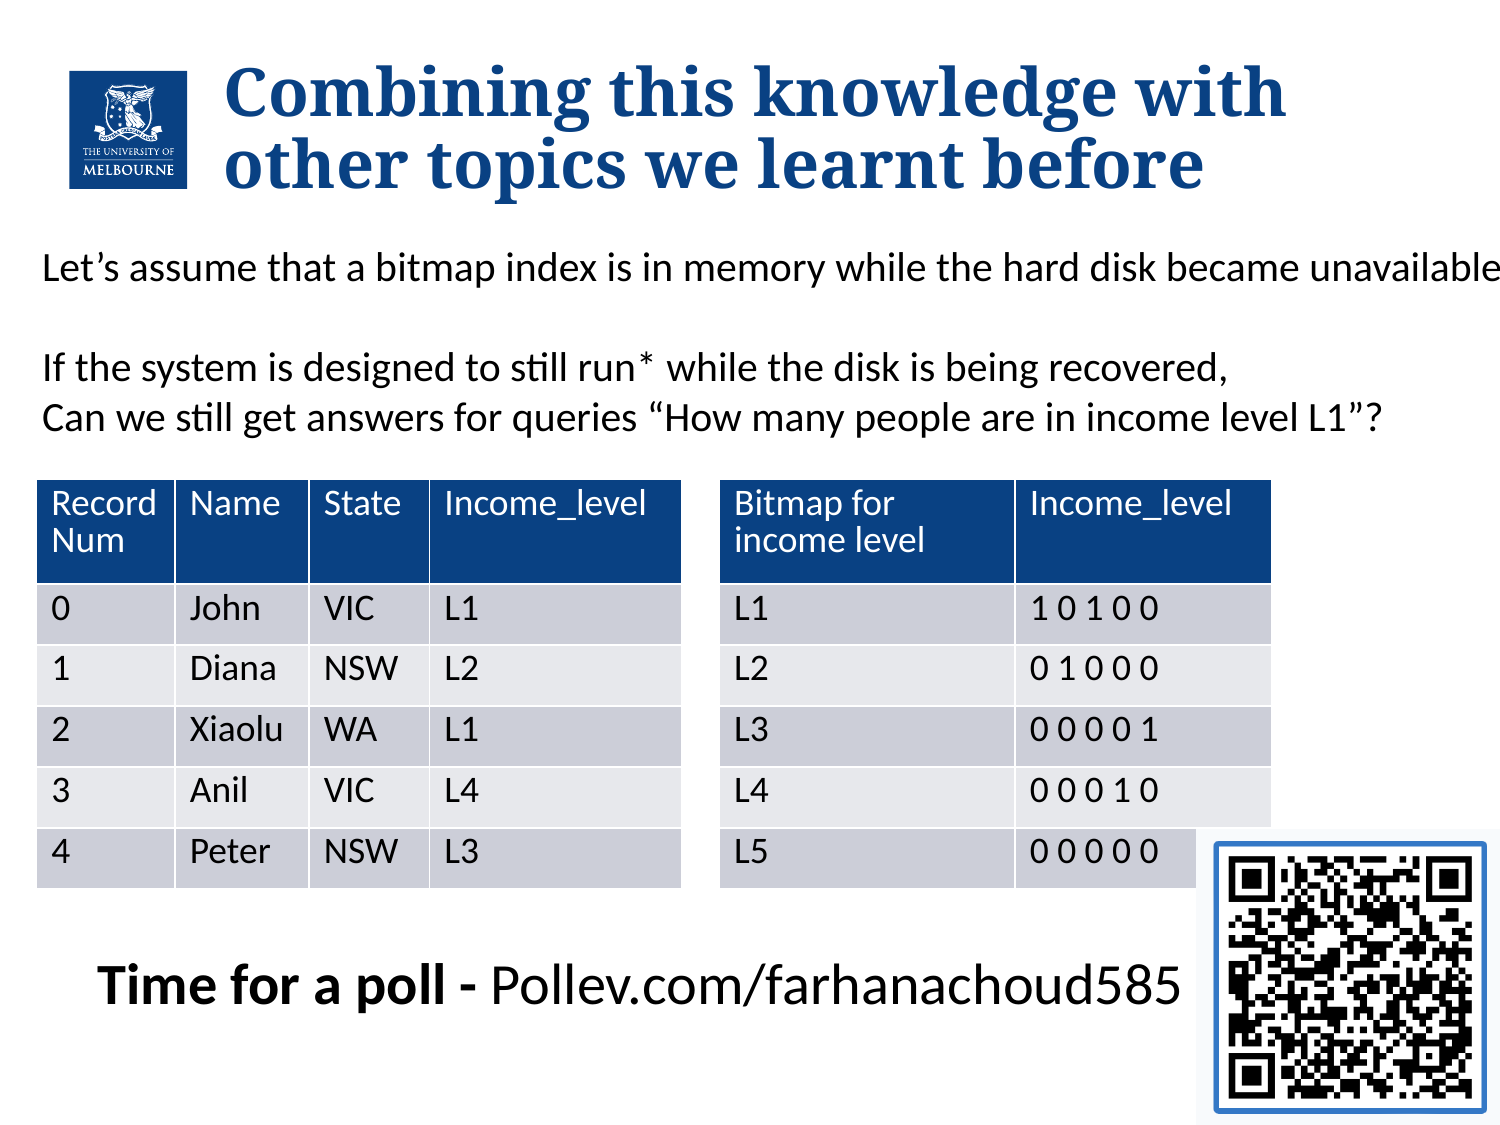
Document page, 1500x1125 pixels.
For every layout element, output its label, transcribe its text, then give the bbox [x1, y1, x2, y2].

table_cell L2 [720, 646, 1014, 705]
table_cell 0 0 0 0 1 [1016, 707, 1271, 766]
table_header Record Num [37, 480, 174, 583]
table_cell L5 [720, 829, 1014, 888]
table_cell VIC [310, 768, 429, 827]
table_cell L1 [720, 585, 1014, 644]
table_header Income_level [430, 480, 681, 583]
table_cell 0 1 0 0 0 [1016, 646, 1271, 705]
table_cell 3 [37, 768, 174, 827]
table_cell NSW [310, 646, 429, 705]
table_cell L1 [430, 585, 681, 644]
table_header State [310, 480, 429, 583]
table_header Name [176, 480, 308, 583]
table_cell 0 0 0 0 0 [1016, 829, 1196, 888]
table_cell WA [310, 707, 429, 766]
table_cell L2 [430, 646, 681, 705]
picture [1196, 829, 1500, 1125]
table_cell 2 [37, 707, 174, 766]
table_cell L3 [430, 829, 681, 888]
table_header Income_level [1016, 480, 1271, 583]
table_cell NSW [310, 829, 429, 888]
table_cell 0 [37, 585, 174, 644]
table_cell John [176, 585, 308, 644]
table_cell L4 [720, 768, 1014, 827]
table_cell L4 [430, 768, 681, 827]
table_cell 0 0 0 1 0 [1016, 768, 1271, 827]
table_cell VIC [310, 585, 429, 644]
table_cell Xiaolu [176, 707, 308, 766]
table_header Bitmap for income level [720, 480, 1014, 583]
table_cell Peter [176, 829, 308, 888]
table_cell 1 [37, 646, 174, 705]
table_cell 4 [37, 829, 174, 888]
table_cell Anil [176, 768, 308, 827]
table_cell L1 [430, 707, 681, 766]
text_box Let’s assume that a bitmap index is in memory while the hard disk became unavailable If the system is designed to still run* while the disk is being recovered, Can we still get answers for queries “How many people are in income level L1”? [27, 231, 1500, 447]
table_cell L3 [720, 707, 1014, 766]
table_cell 1 0 1 0 0 [1016, 585, 1271, 644]
table_cell Diana [176, 646, 308, 705]
title Combining this knowledge with other topics we learnt before [208, 64, 1443, 211]
text_box Time for a poll - Pollev.com/farhanachoud585 [83, 938, 1196, 1024]
